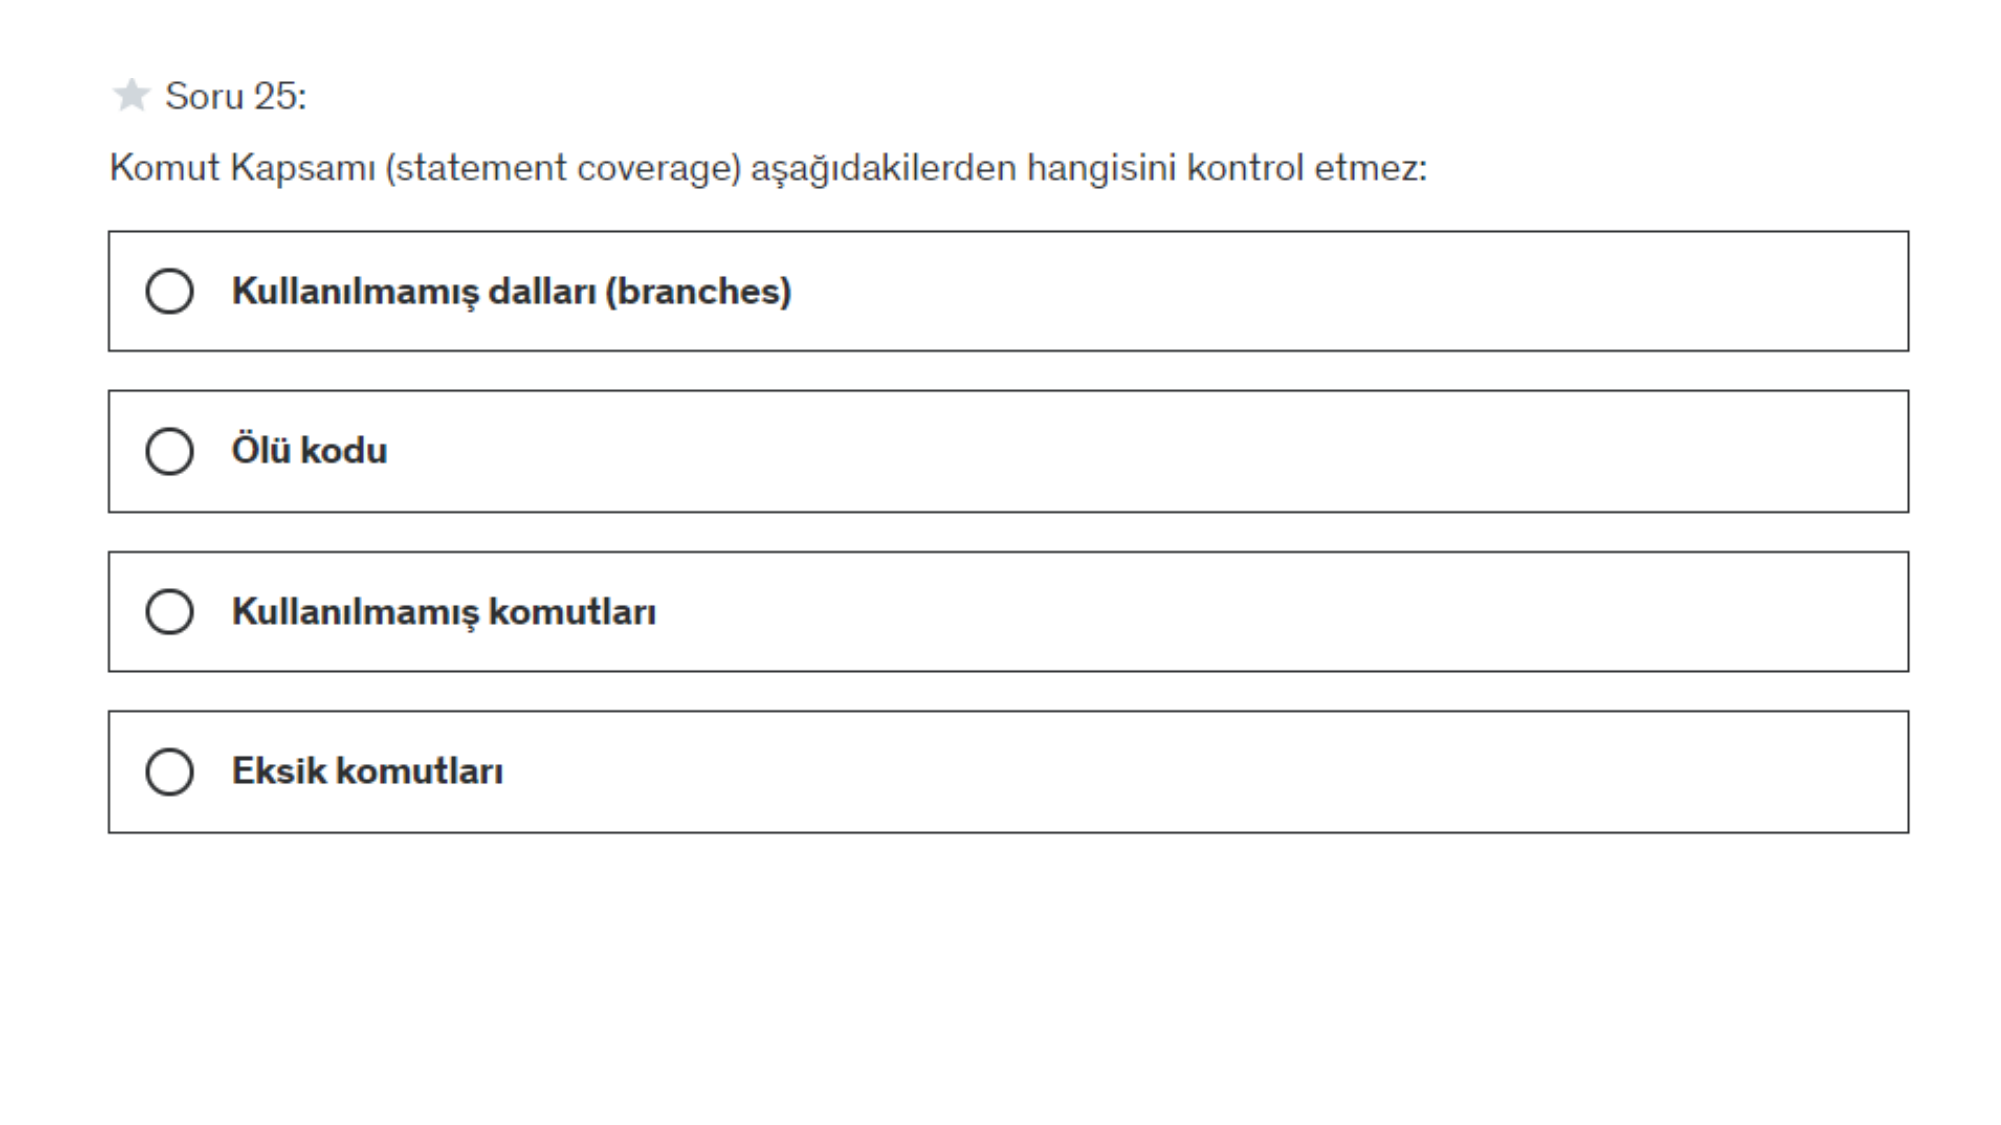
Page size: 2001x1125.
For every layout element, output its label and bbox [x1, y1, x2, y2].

list [98, 78, 1929, 850]
